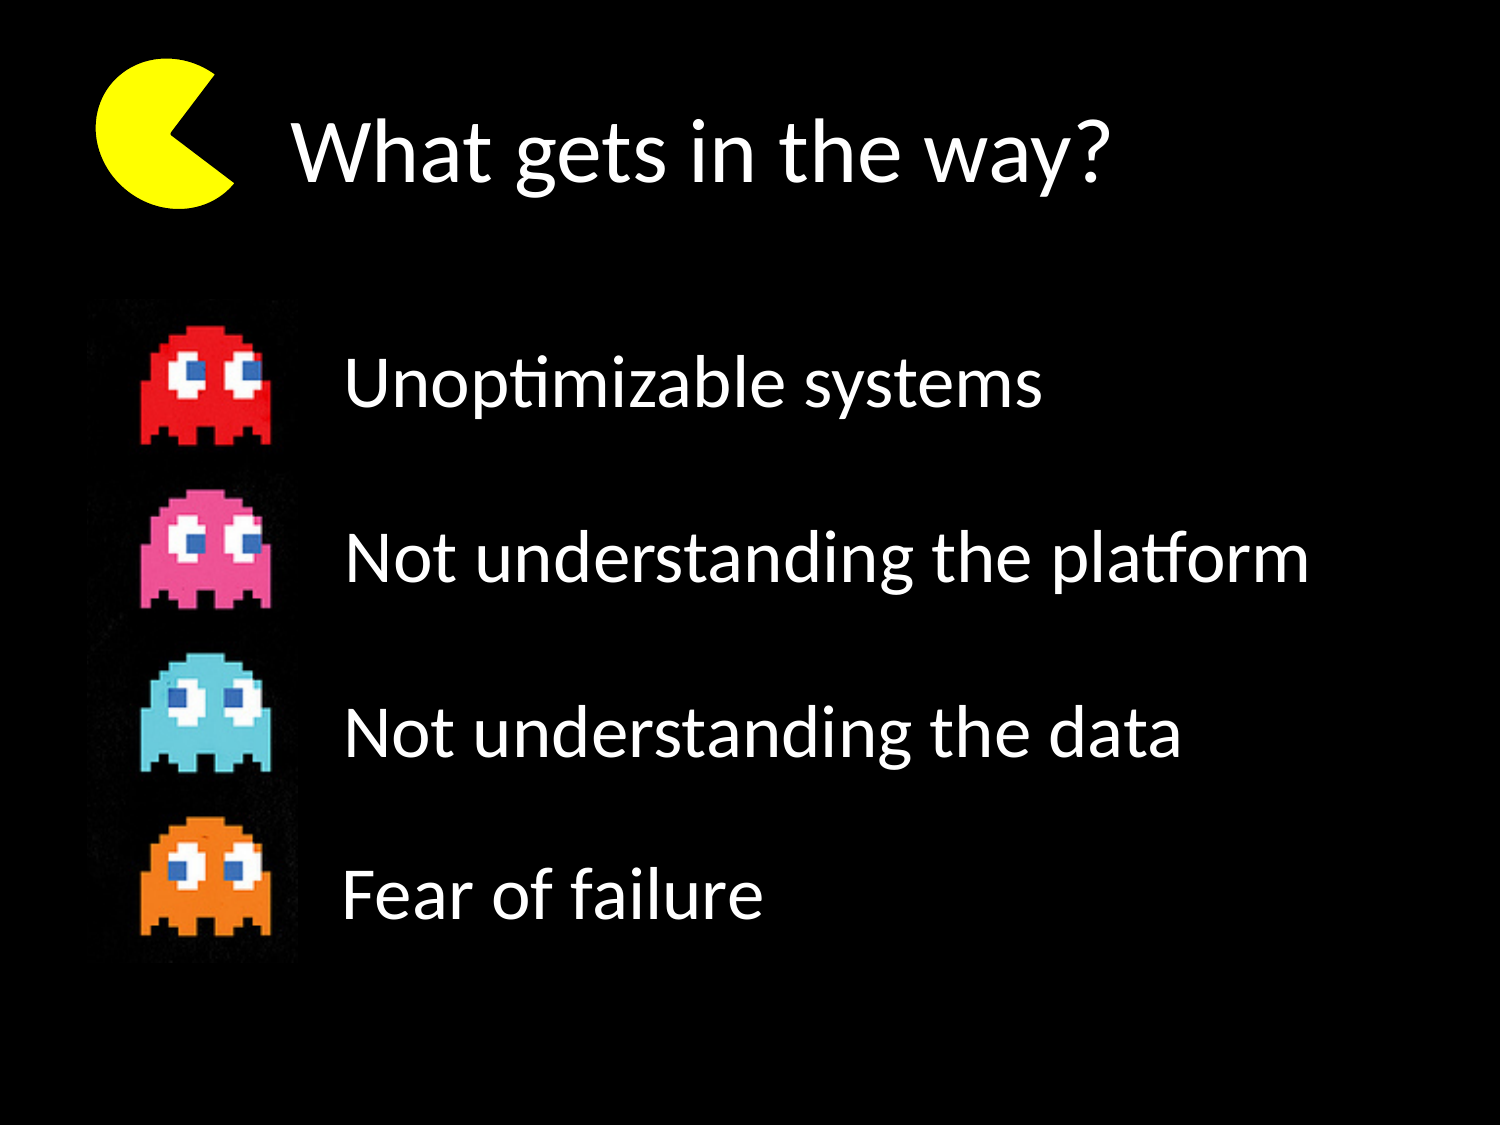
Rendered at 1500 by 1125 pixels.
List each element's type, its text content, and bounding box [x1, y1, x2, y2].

text_box [91, 54, 240, 214]
title What gets in the way? [275, 24, 1213, 267]
text_box Not understanding the platform [330, 499, 1328, 605]
text_box Unoptimizable systems [328, 324, 1060, 430]
text_box Not understanding the data [328, 674, 1200, 780]
text_box Fear of failure [326, 837, 780, 943]
picture [87, 299, 298, 963]
